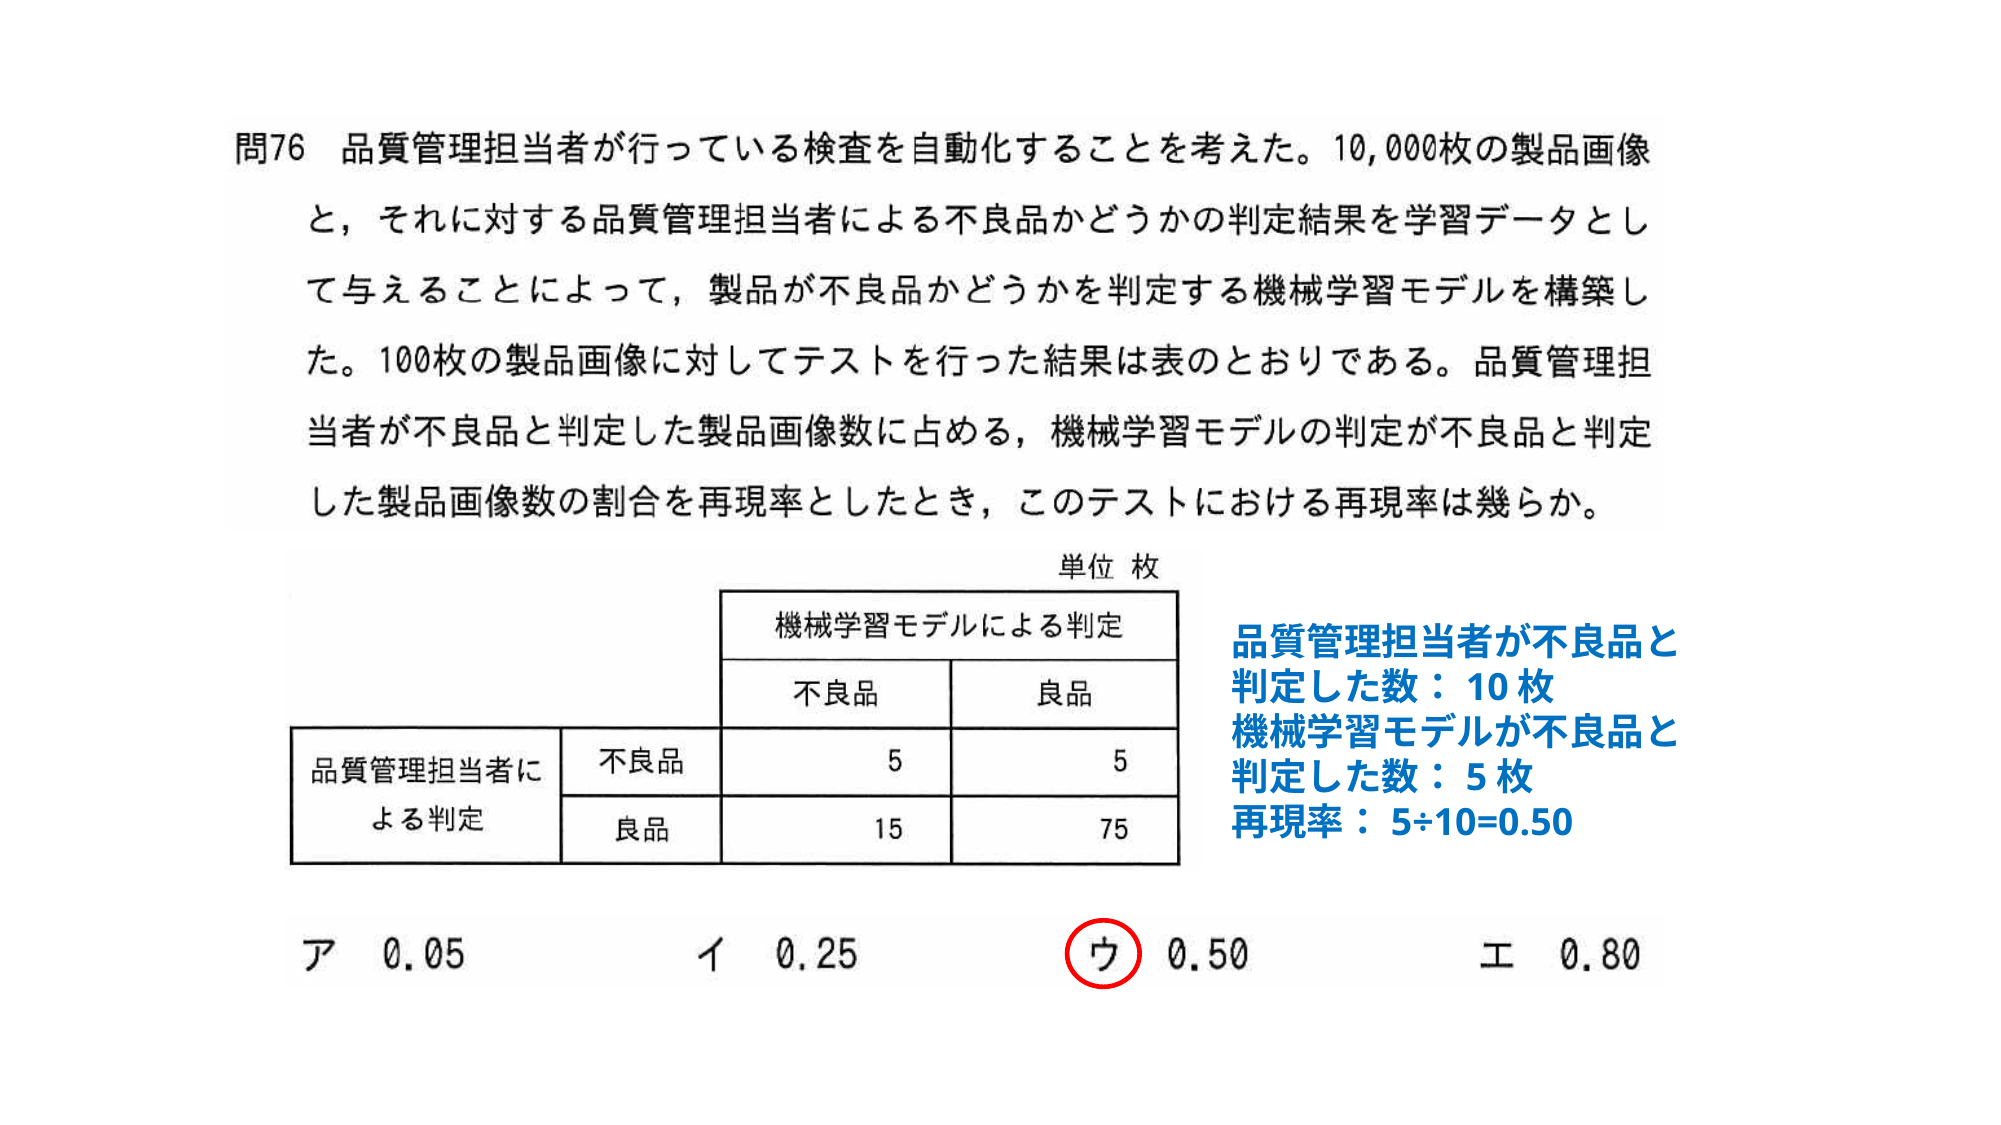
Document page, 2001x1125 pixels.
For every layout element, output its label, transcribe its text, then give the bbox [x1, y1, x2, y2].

picture [225, 115, 1665, 531]
picture [284, 549, 1202, 871]
picture [284, 915, 1665, 989]
text_box 品質管理担当者が不良品と 判定した数：10枚 機械学習モデルが不良品と 判定した数：5枚 再現率：5÷10=0.50 [1217, 610, 1716, 851]
